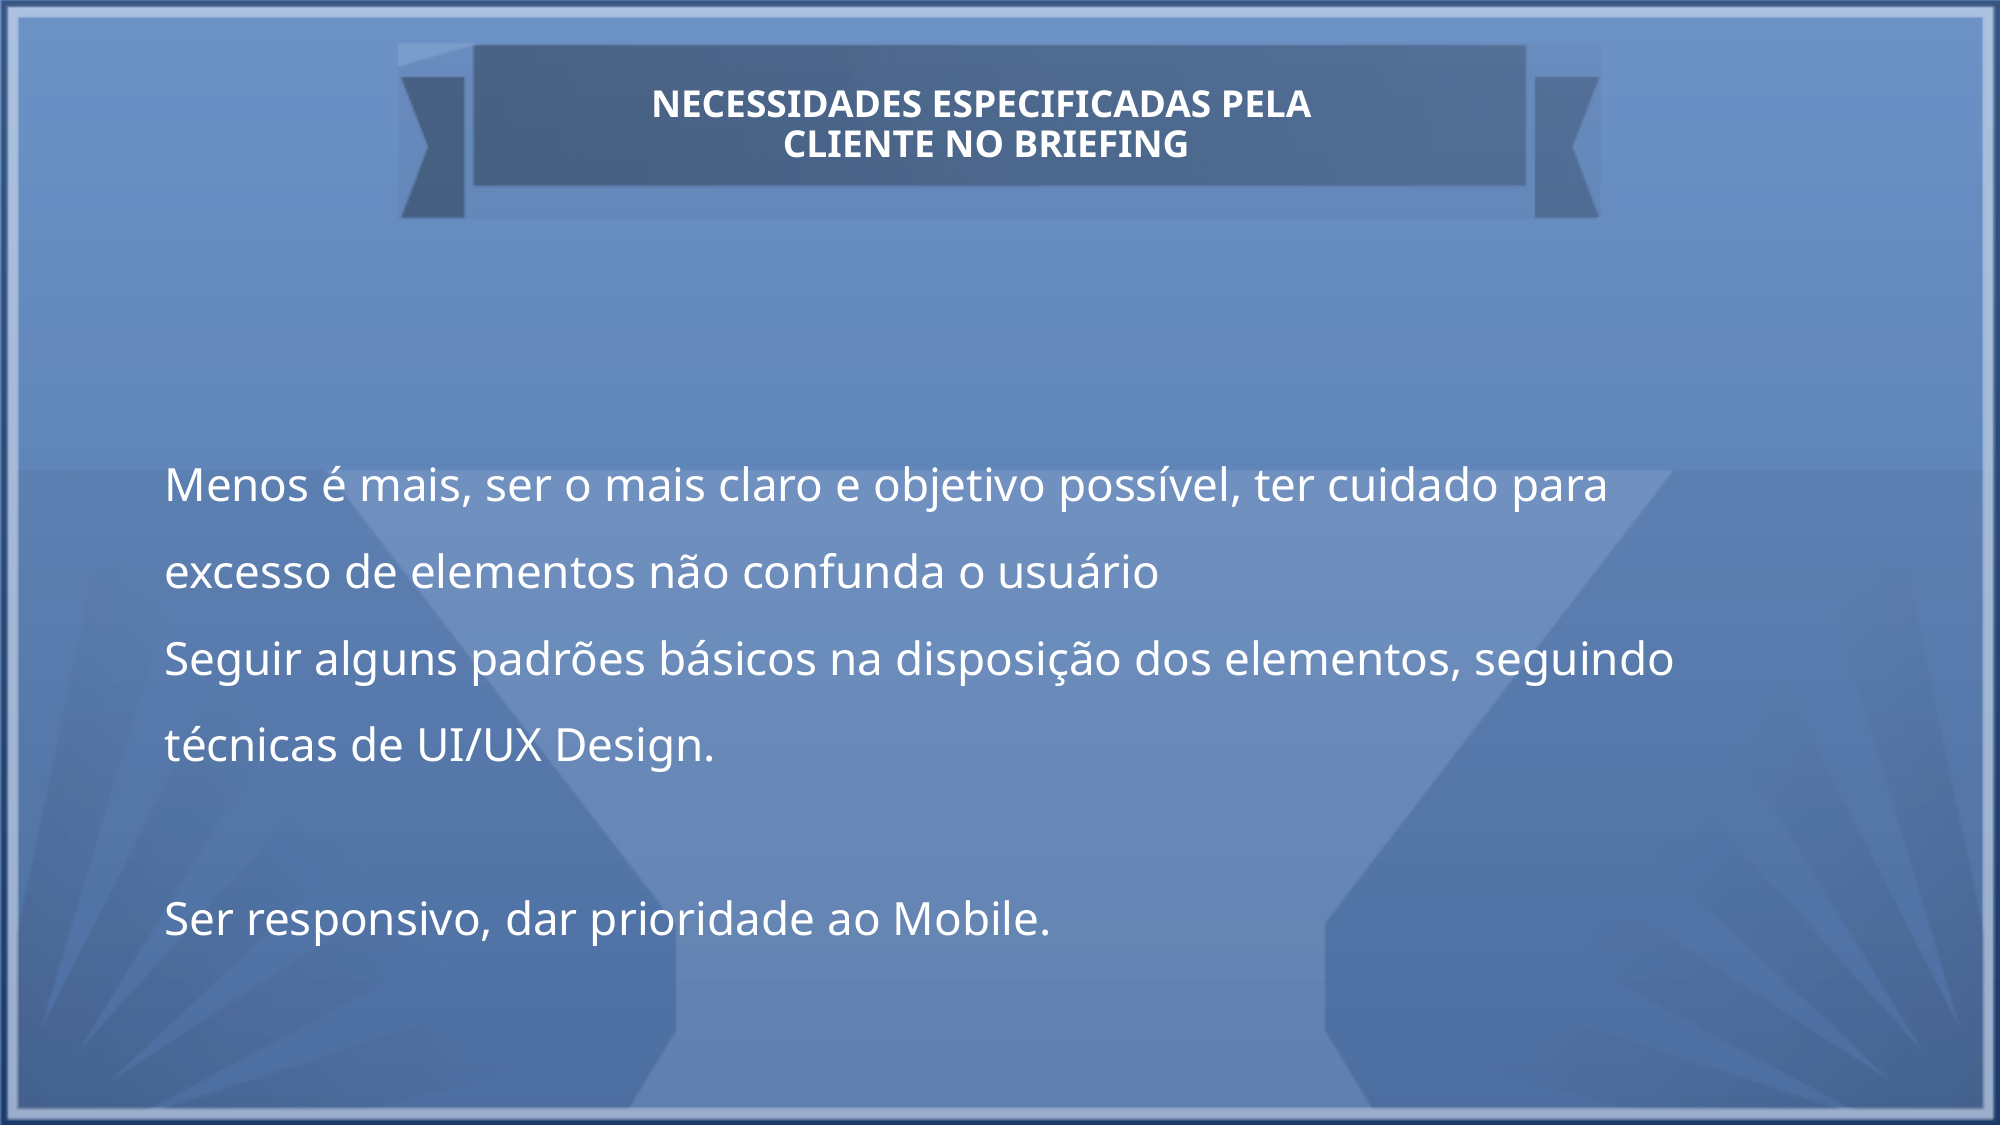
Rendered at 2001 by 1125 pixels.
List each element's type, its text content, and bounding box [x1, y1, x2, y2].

text_box necessidades especificadas pela cliente no briefinG [132, 77, 1831, 219]
picture [0, 0, 2000, 1125]
text_box Menos é mais, ser o mais claro e objetivo possível, ter cuidado para excesso de elementos não confunda o usuário Seguir alguns padrões básicos na disposição dos elementos, seguindo técnicas de UI/UX Design. Ser responsivo, dar prioridade ao Mobile. [149, 343, 1849, 994]
